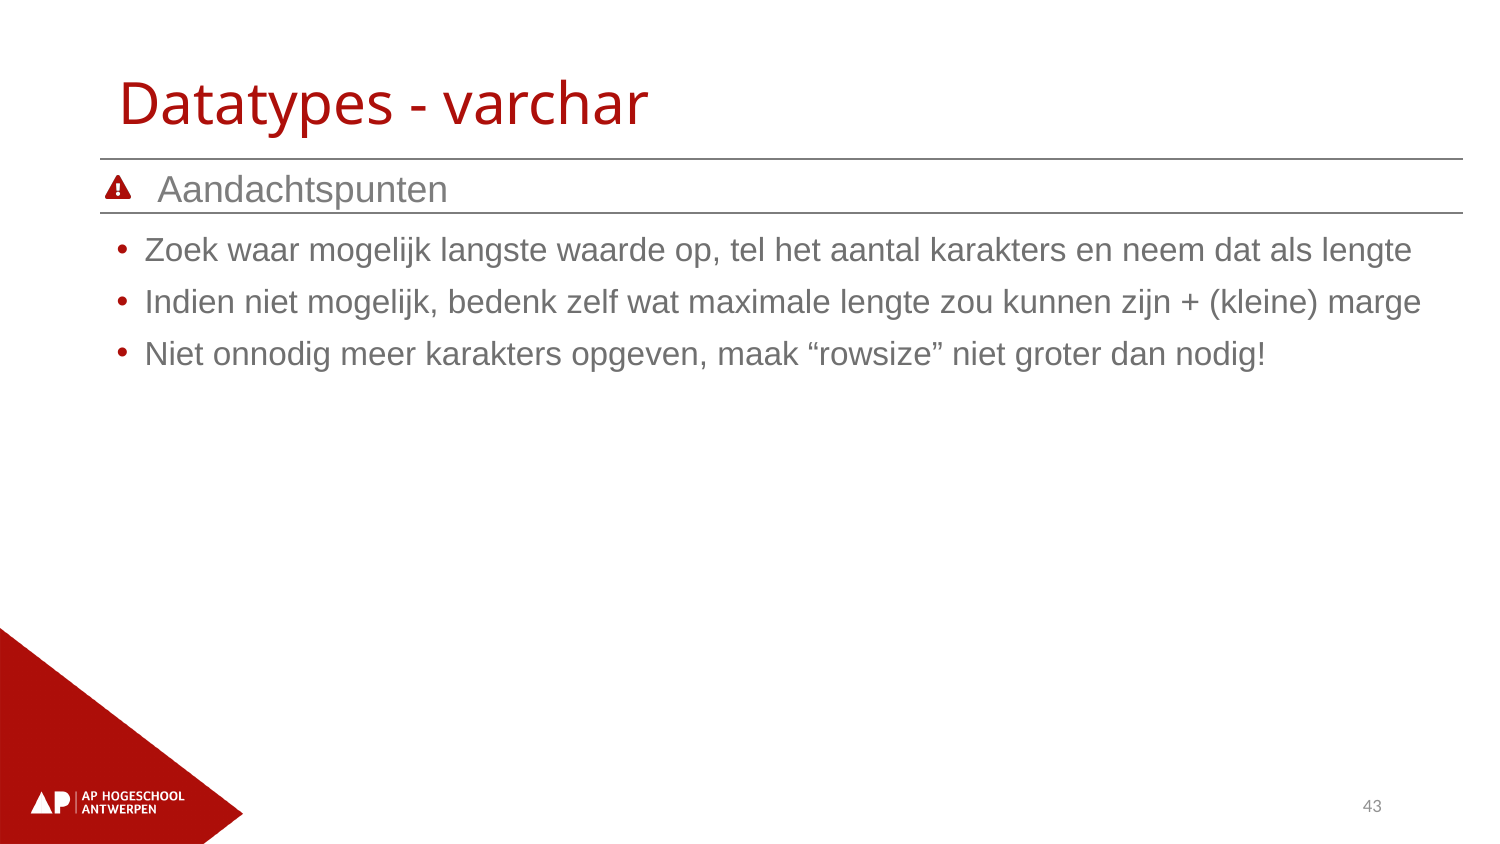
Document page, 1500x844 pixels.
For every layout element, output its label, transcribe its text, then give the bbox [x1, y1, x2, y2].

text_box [100, 158, 1463, 213]
title Datatypes - varchar [103, 66, 1397, 141]
list Zoek waar mogelijk langste waarde op, tel het aantal karakters en neem dat als lengte Indien niet mogelijk, bedenk zelf wat maximale lengte zou kunnen zijn + (kleine) marge Niet onnodig meer karakters opgeven, maak “rowsize” niet groter dan nodig! [101, 225, 1464, 687]
slide_number 43 [1263, 782, 1397, 827]
picture [0, 623, 246, 844]
